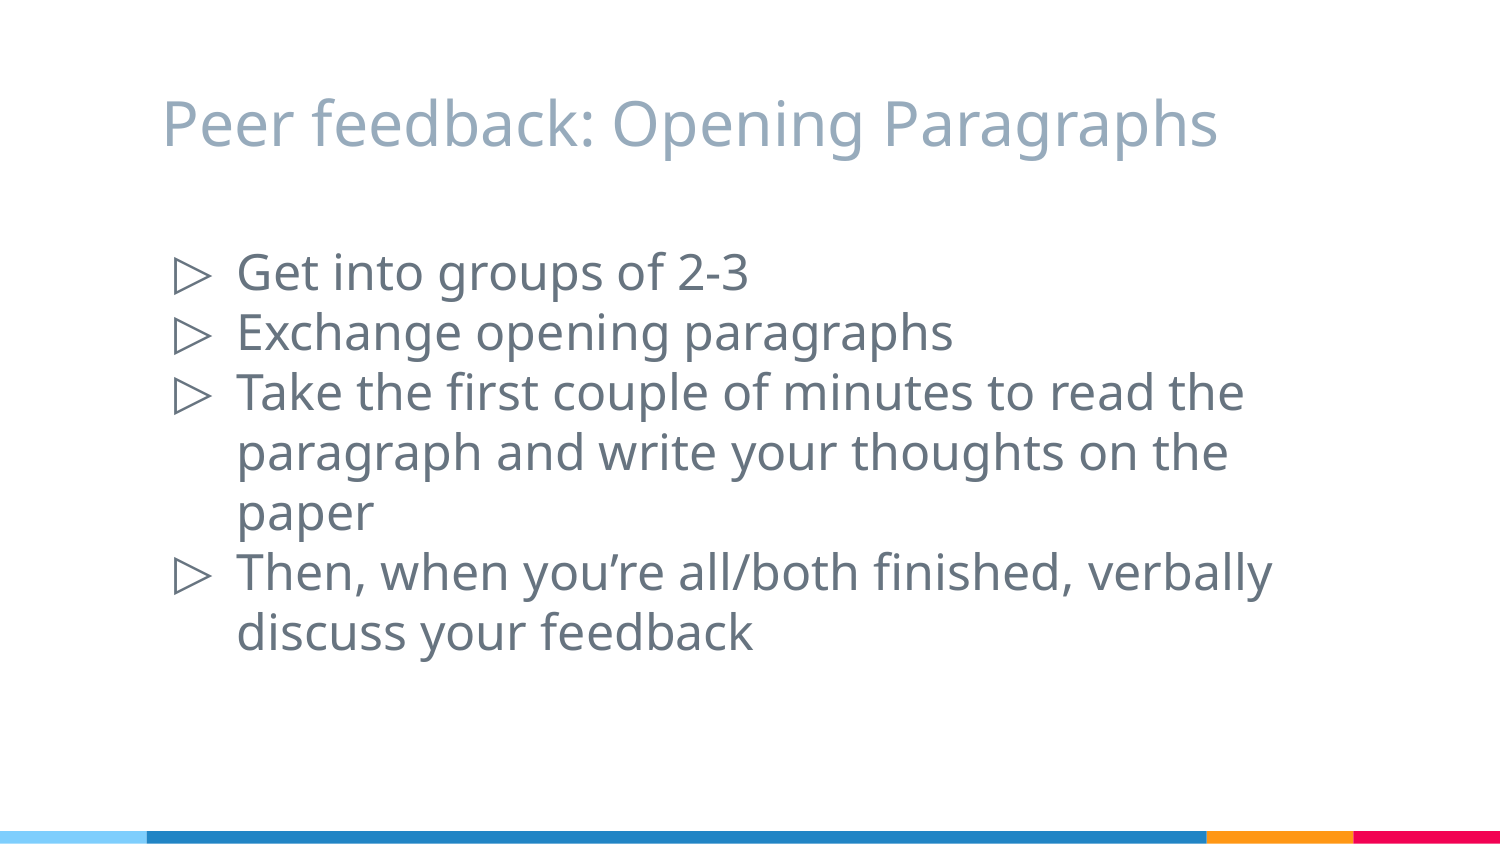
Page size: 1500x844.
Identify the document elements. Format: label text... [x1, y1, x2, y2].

title Peer feedback: Opening Paragraphs [146, 33, 1256, 175]
list Get into groups of 2-3 Exchange opening paragraphs Take the first couple of minutes to read the paragraph and write your thoughts on the paper Then, when you’re all/both finished, verbally discuss your feedback [146, 225, 1329, 809]
